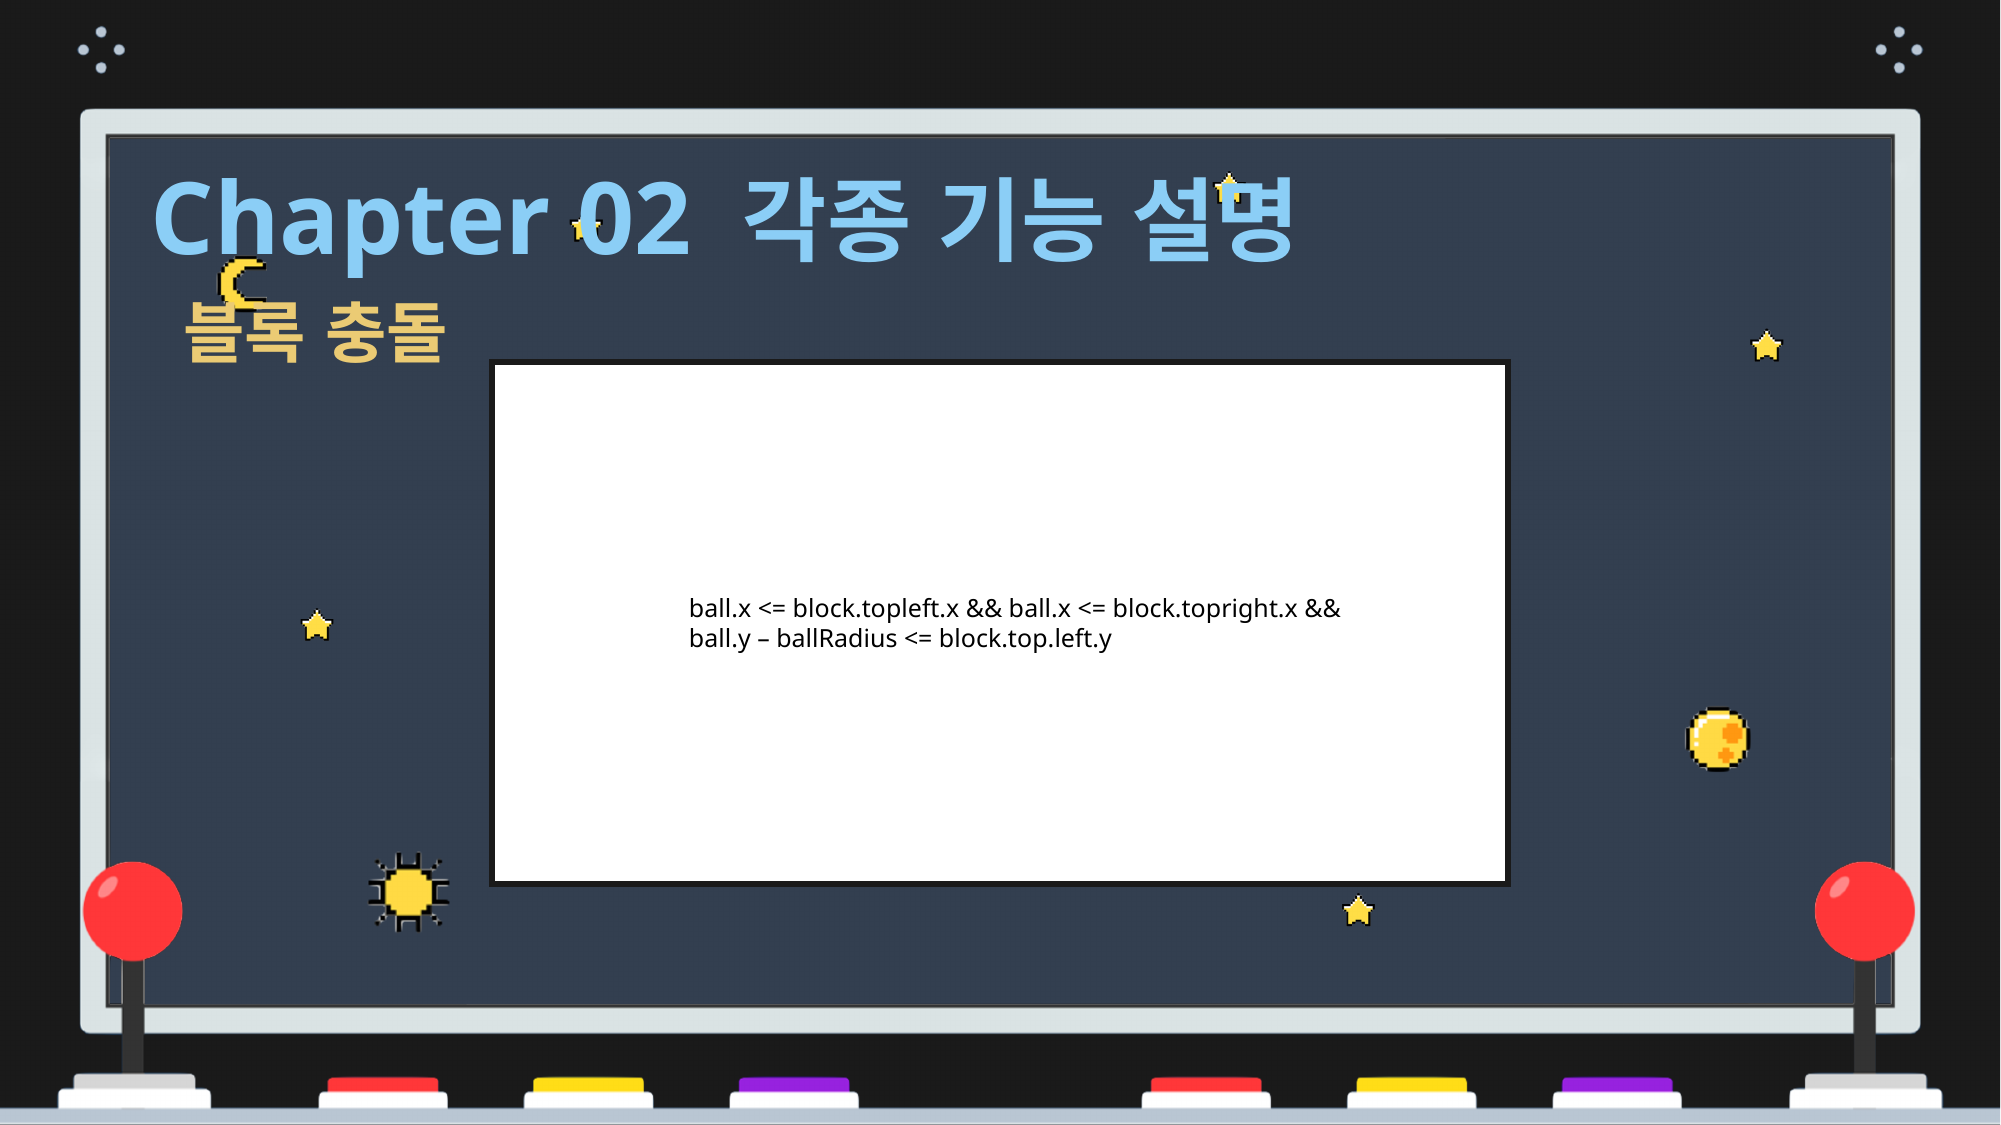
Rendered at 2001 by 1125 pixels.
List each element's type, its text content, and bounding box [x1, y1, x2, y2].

picture [0, 0, 2001, 1125]
text_box ball.x <= block.topleft.x && ball.x <= block.topright.x && ball.y – ballRadius <= block.top.left.y [674, 585, 1358, 660]
text_box Chapter 02 각종 기능 설명 [135, 147, 1451, 282]
text_box [491, 361, 1509, 885]
text_box 블록 충돌 [168, 283, 656, 379]
